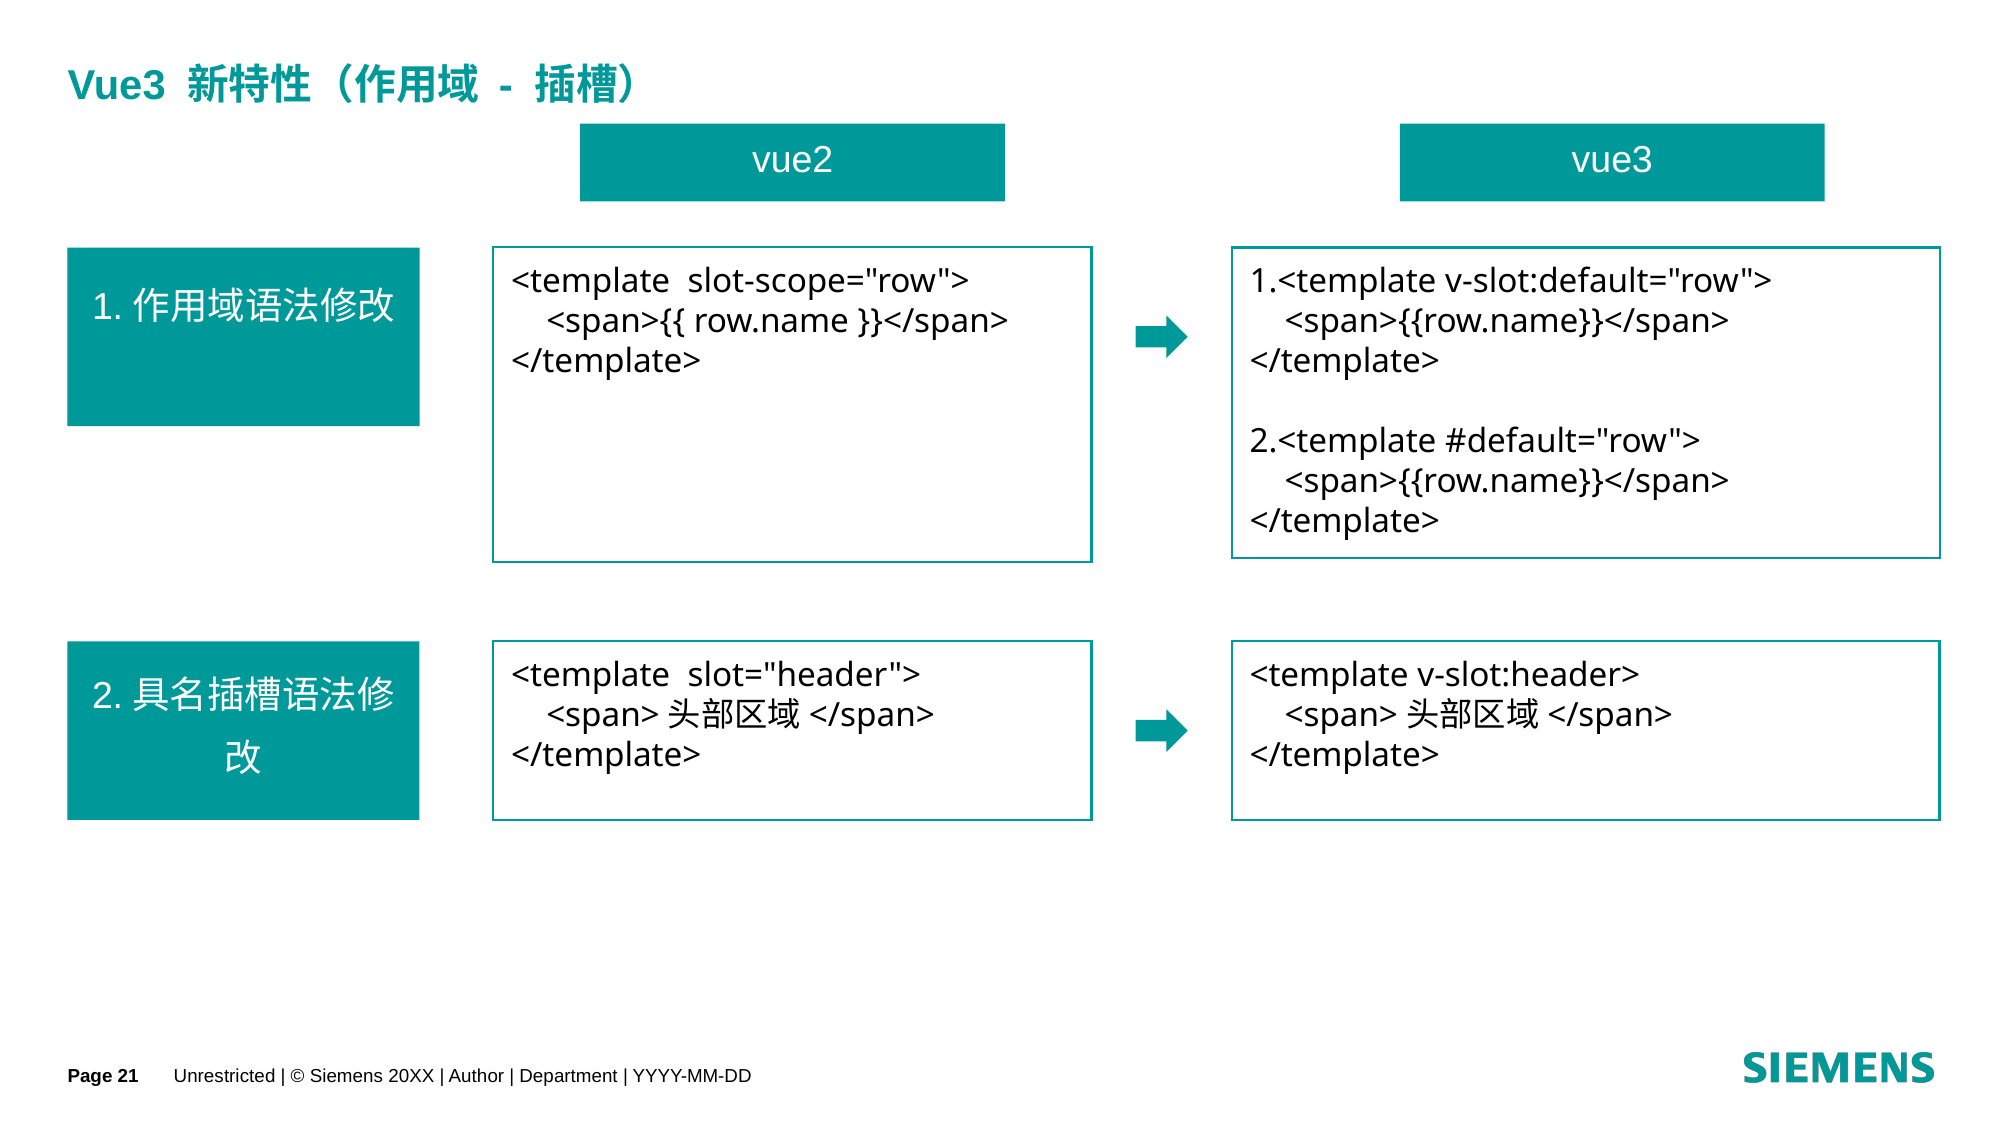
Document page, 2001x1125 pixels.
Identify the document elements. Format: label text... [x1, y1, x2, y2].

text_box 1.作用域语法修改 [66, 246, 421, 427]
text_box <template v-slot:header> <span>头部区域</span> </template> [1231, 640, 1941, 821]
text_box [1134, 706, 1190, 755]
text_box 1.<template v-slot:default="row"> <span>{{row.name}}</span> </template> 2.<template #default="row"> <span>{{row.name}}</span> </template> [1231, 246, 1941, 559]
footer Unrestricted | © Siemens 20XX | Author | Department | YYYY-MM-DD [174, 1035, 1686, 1125]
text_box vue3 [1399, 123, 1826, 203]
text_box <template slot-scope="row"> <span>{{ row.name }}</span> </template> [492, 246, 1093, 563]
text_box 2.具名插槽语法修改 [66, 640, 421, 821]
text_box <template slot="header"> <span>头部区域</span> </template> [492, 640, 1093, 821]
title Vue3 新特性（作用域 - 插槽） [67, 41, 1686, 161]
slide_number Page [67, 1035, 174, 1125]
picture [1744, 1052, 1934, 1083]
text_box [1134, 312, 1190, 361]
text_box vue2 [579, 123, 1006, 203]
